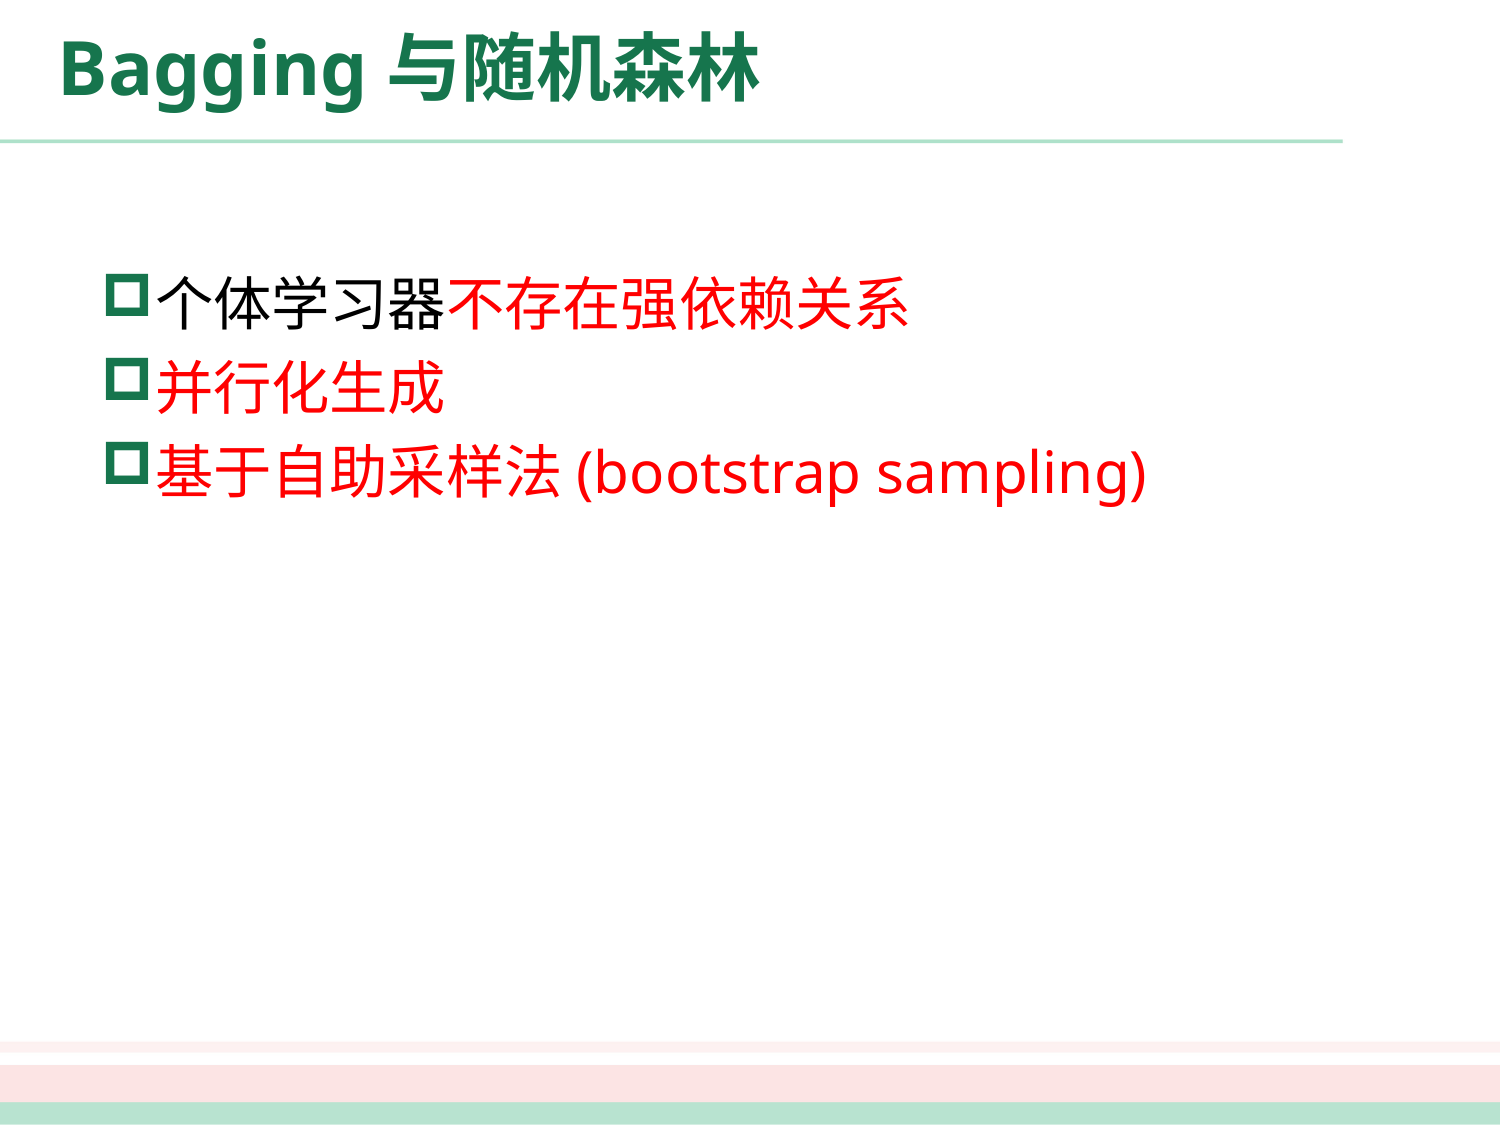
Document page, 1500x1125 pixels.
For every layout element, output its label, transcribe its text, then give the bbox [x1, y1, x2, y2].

picture [0, 0, 1500, 1125]
title Bagging与随机森林 [42, 7, 1337, 135]
list 个体学习器不存在强依赖关系 并行化生成 基于自助采样法(bootstrap sampling) [86, 267, 1377, 515]
